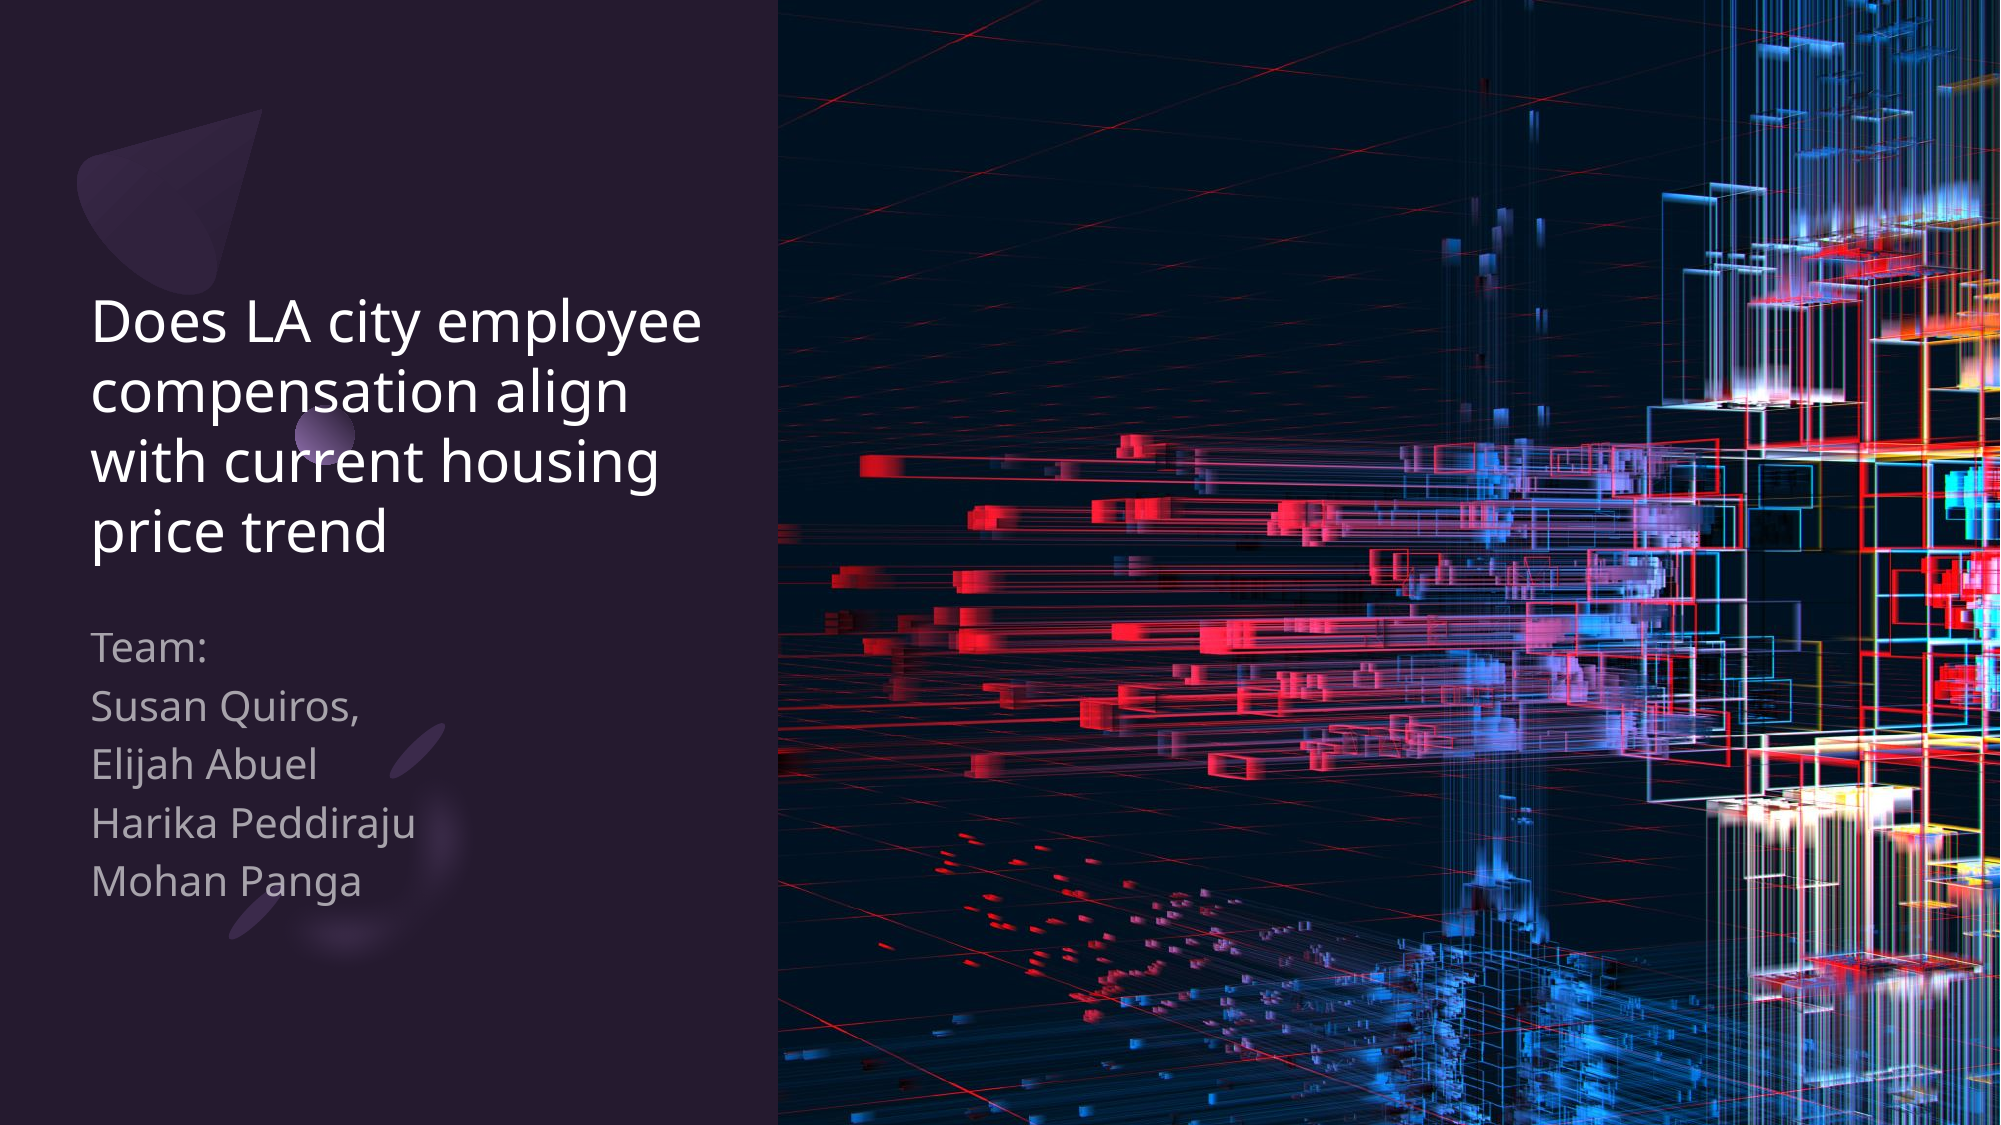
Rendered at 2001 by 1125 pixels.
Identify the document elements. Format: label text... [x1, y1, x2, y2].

picture [778, 0, 2000, 1125]
title Does LA city employee compensation align with current housing price trend [90, 172, 716, 564]
subtitle Team: Susan Quiros, Elijah Abuel Harika Peddiraju Mohan Panga [90, 621, 676, 906]
